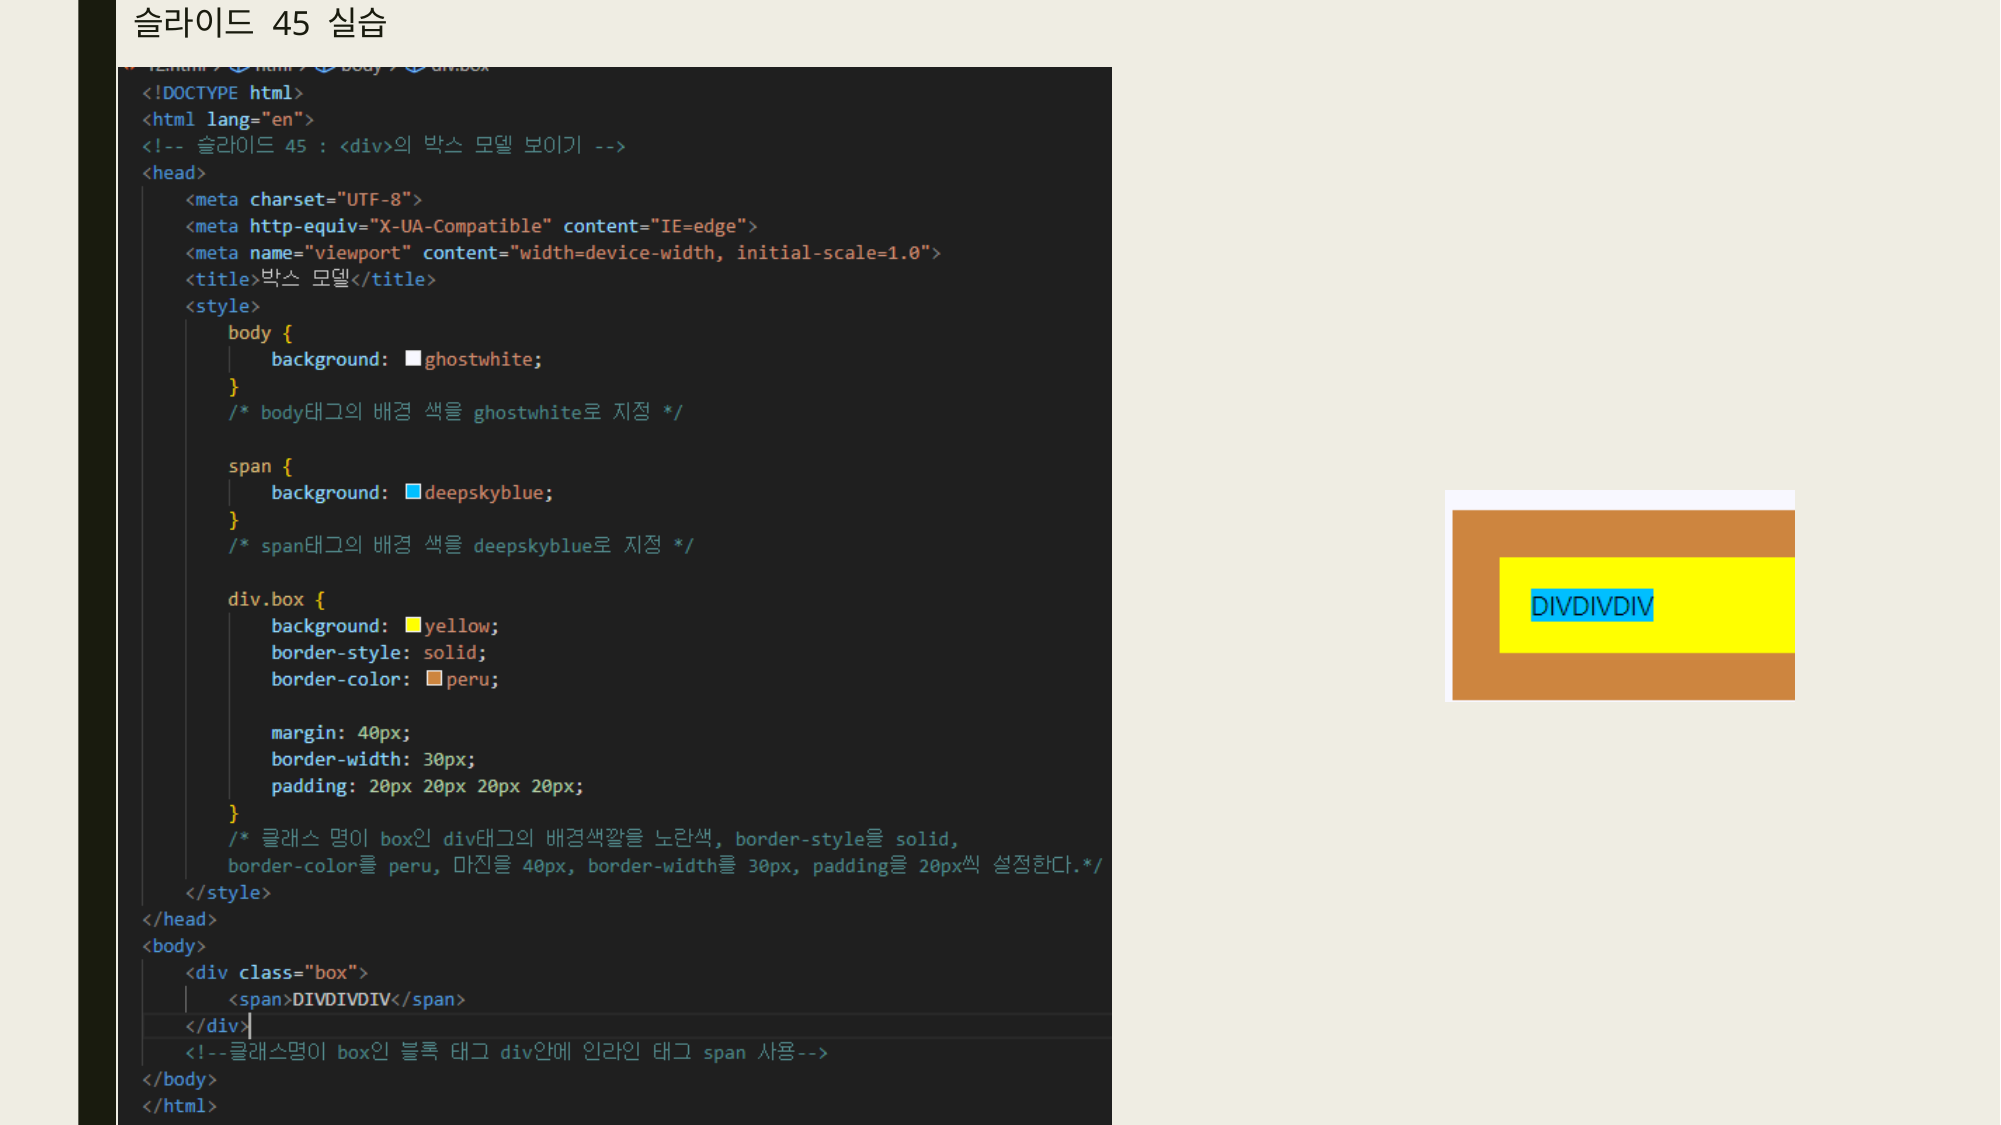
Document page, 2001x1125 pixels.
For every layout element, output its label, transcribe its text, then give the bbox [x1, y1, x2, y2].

picture [118, 67, 1112, 1125]
picture [1445, 490, 1795, 702]
title 슬라이드 45 실습 [118, 0, 1694, 75]
